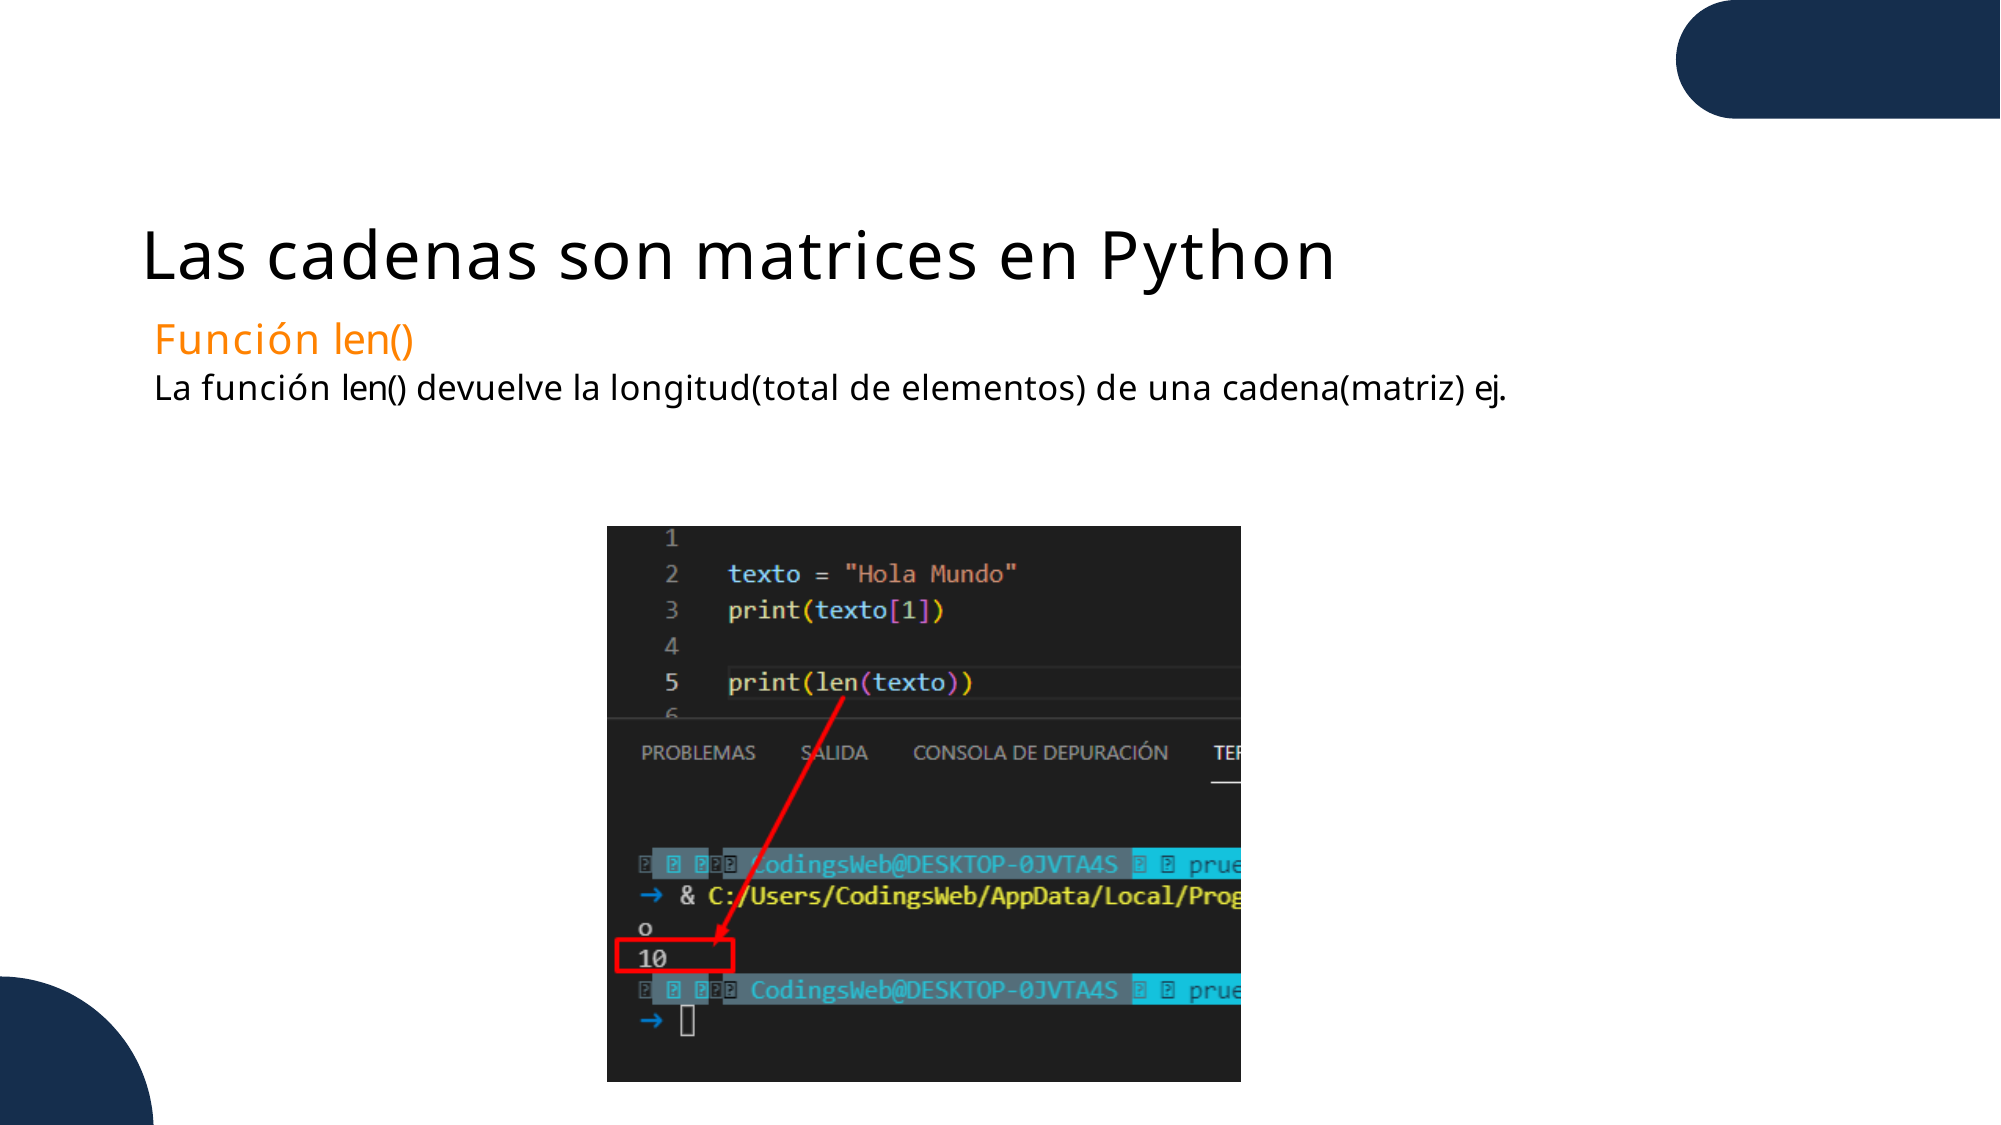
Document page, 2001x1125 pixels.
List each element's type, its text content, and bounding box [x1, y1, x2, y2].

text_box Función len() La función len() devuelve la longitud(total de elementos) de una cadena(matriz) ej. [152, 308, 1613, 408]
text_box [1675, 0, 2000, 119]
text_box [0, 976, 154, 1125]
title Las cadenas son matrices en Python [139, 157, 1411, 347]
picture [606, 526, 1241, 1082]
